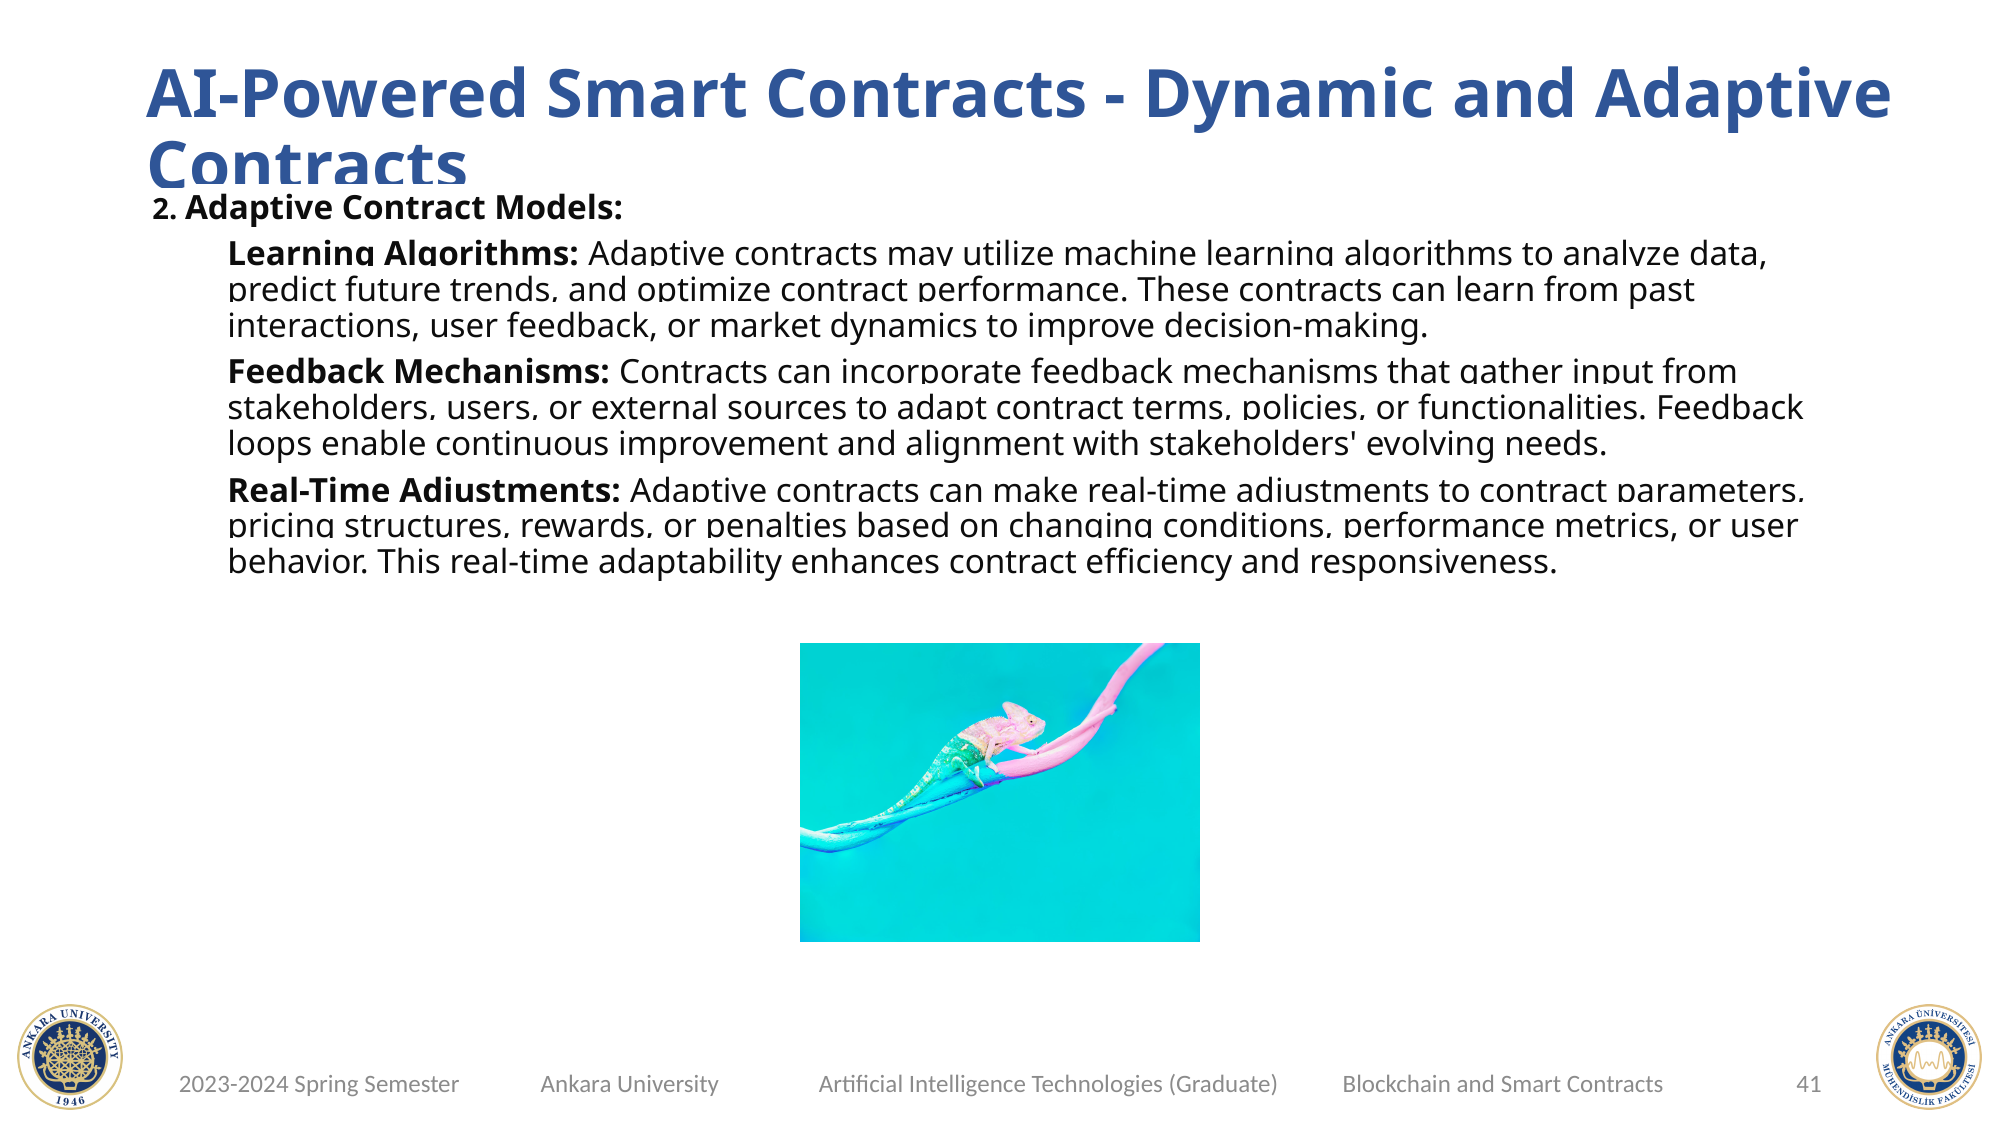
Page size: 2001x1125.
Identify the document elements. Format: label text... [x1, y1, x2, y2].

list 2. Adaptive Contract Models: Learning Algorithms: Adaptive contracts may utilize machine learning algorithms to analyze data, predict future trends, and optimize contract performance. These contracts can learn from past interactions, user feedback, or market dynamics to improve decision-making. Feedback Mechanisms: Contracts can incorporate feedback mechanisms that gather input from stakeholders, users, or external sources to adapt contract terms, policies, or functionalities. Feedback loops enable continuous improvement and alignment with stakeholders' evolving needs. Real-Time Adjustments: Adaptive contracts can make real-time adjustments to contract parameters, pricing structures, rewards, or penalties based on changing conditions, performance metrics, or user behavior. This real-time adaptability enhances contract efficiency and responsiveness. [137, 183, 1863, 563]
picture [800, 643, 1200, 942]
picture [17, 1004, 123, 1110]
picture [1876, 1004, 1982, 1110]
title AI-Powered Smart Contracts - Dynamic and Adaptive Contracts [131, 66, 1939, 198]
slide_number 41 [1751, 1052, 1837, 1113]
